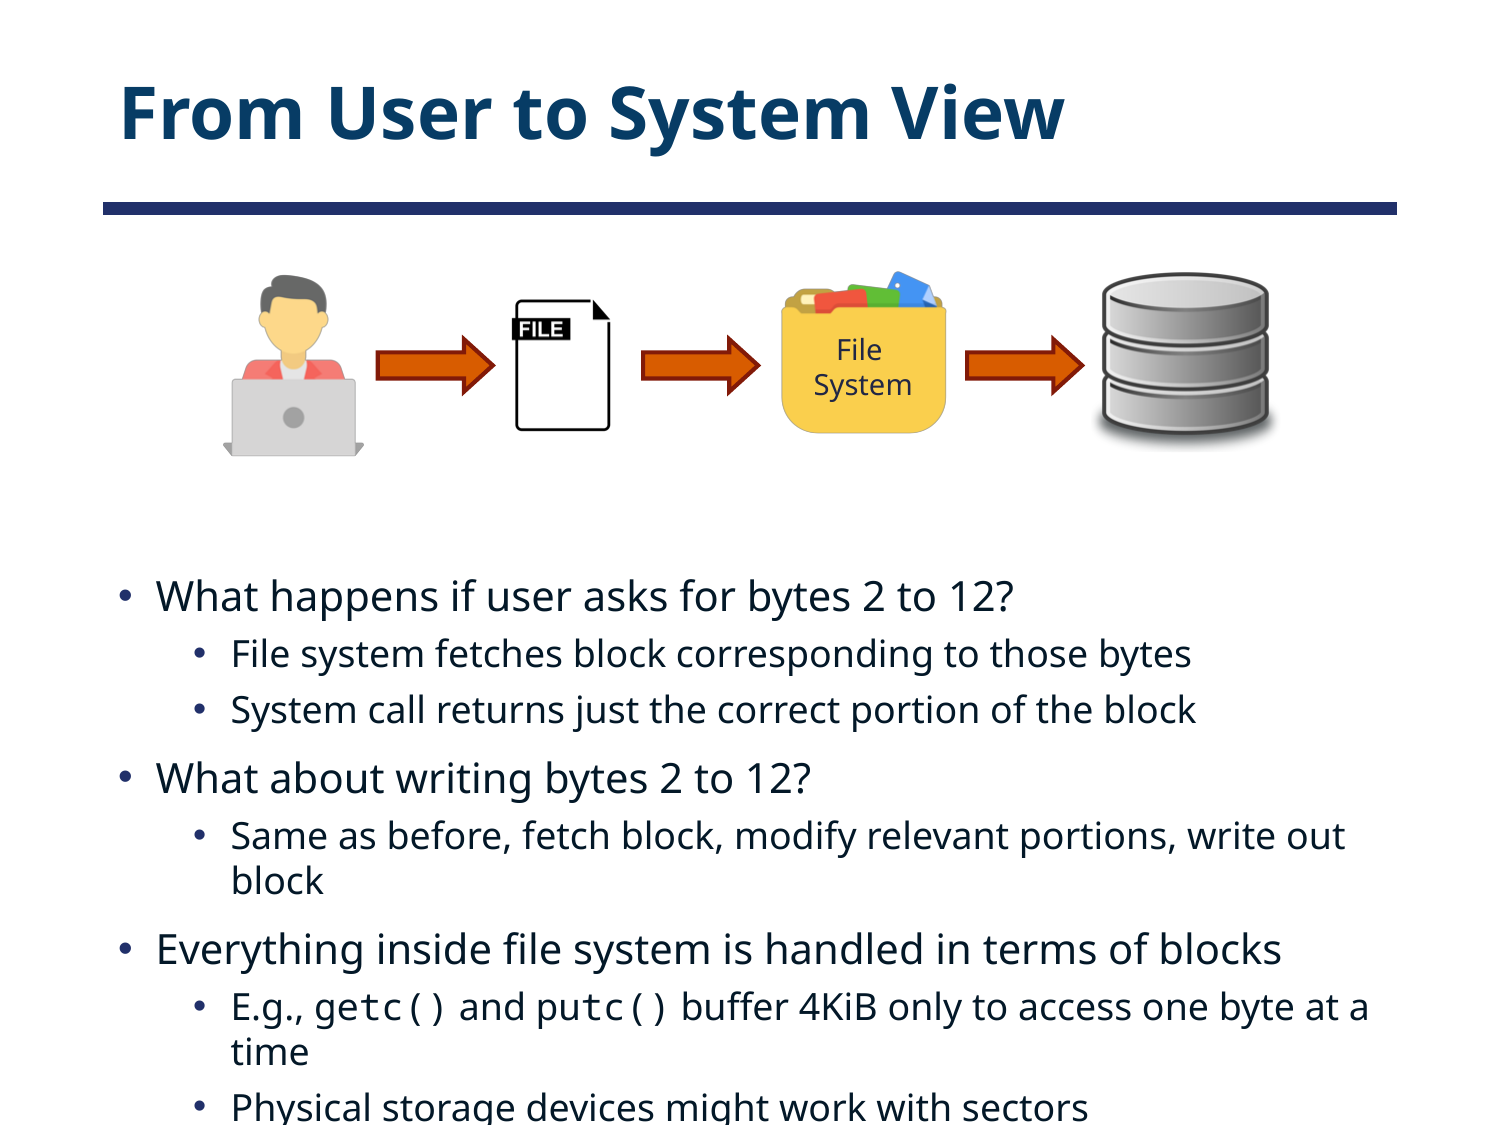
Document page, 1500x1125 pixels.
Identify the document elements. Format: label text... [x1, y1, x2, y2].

title From User to System View [103, 34, 1397, 197]
list What happens if user asks for bytes 2 to 12? File system fetches block corresponding to those bytes System call returns just the correct portion of the block What about writing bytes 2 to 12? Same as before, fetch block, modify relevant portions, write out block Everything inside file system is handled in terms of blocks E.g., getc() and putc() buffer 4KiB only to access one byte at a time Physical storage devices might work with sectors [103, 562, 1397, 1091]
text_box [199, 246, 1289, 467]
